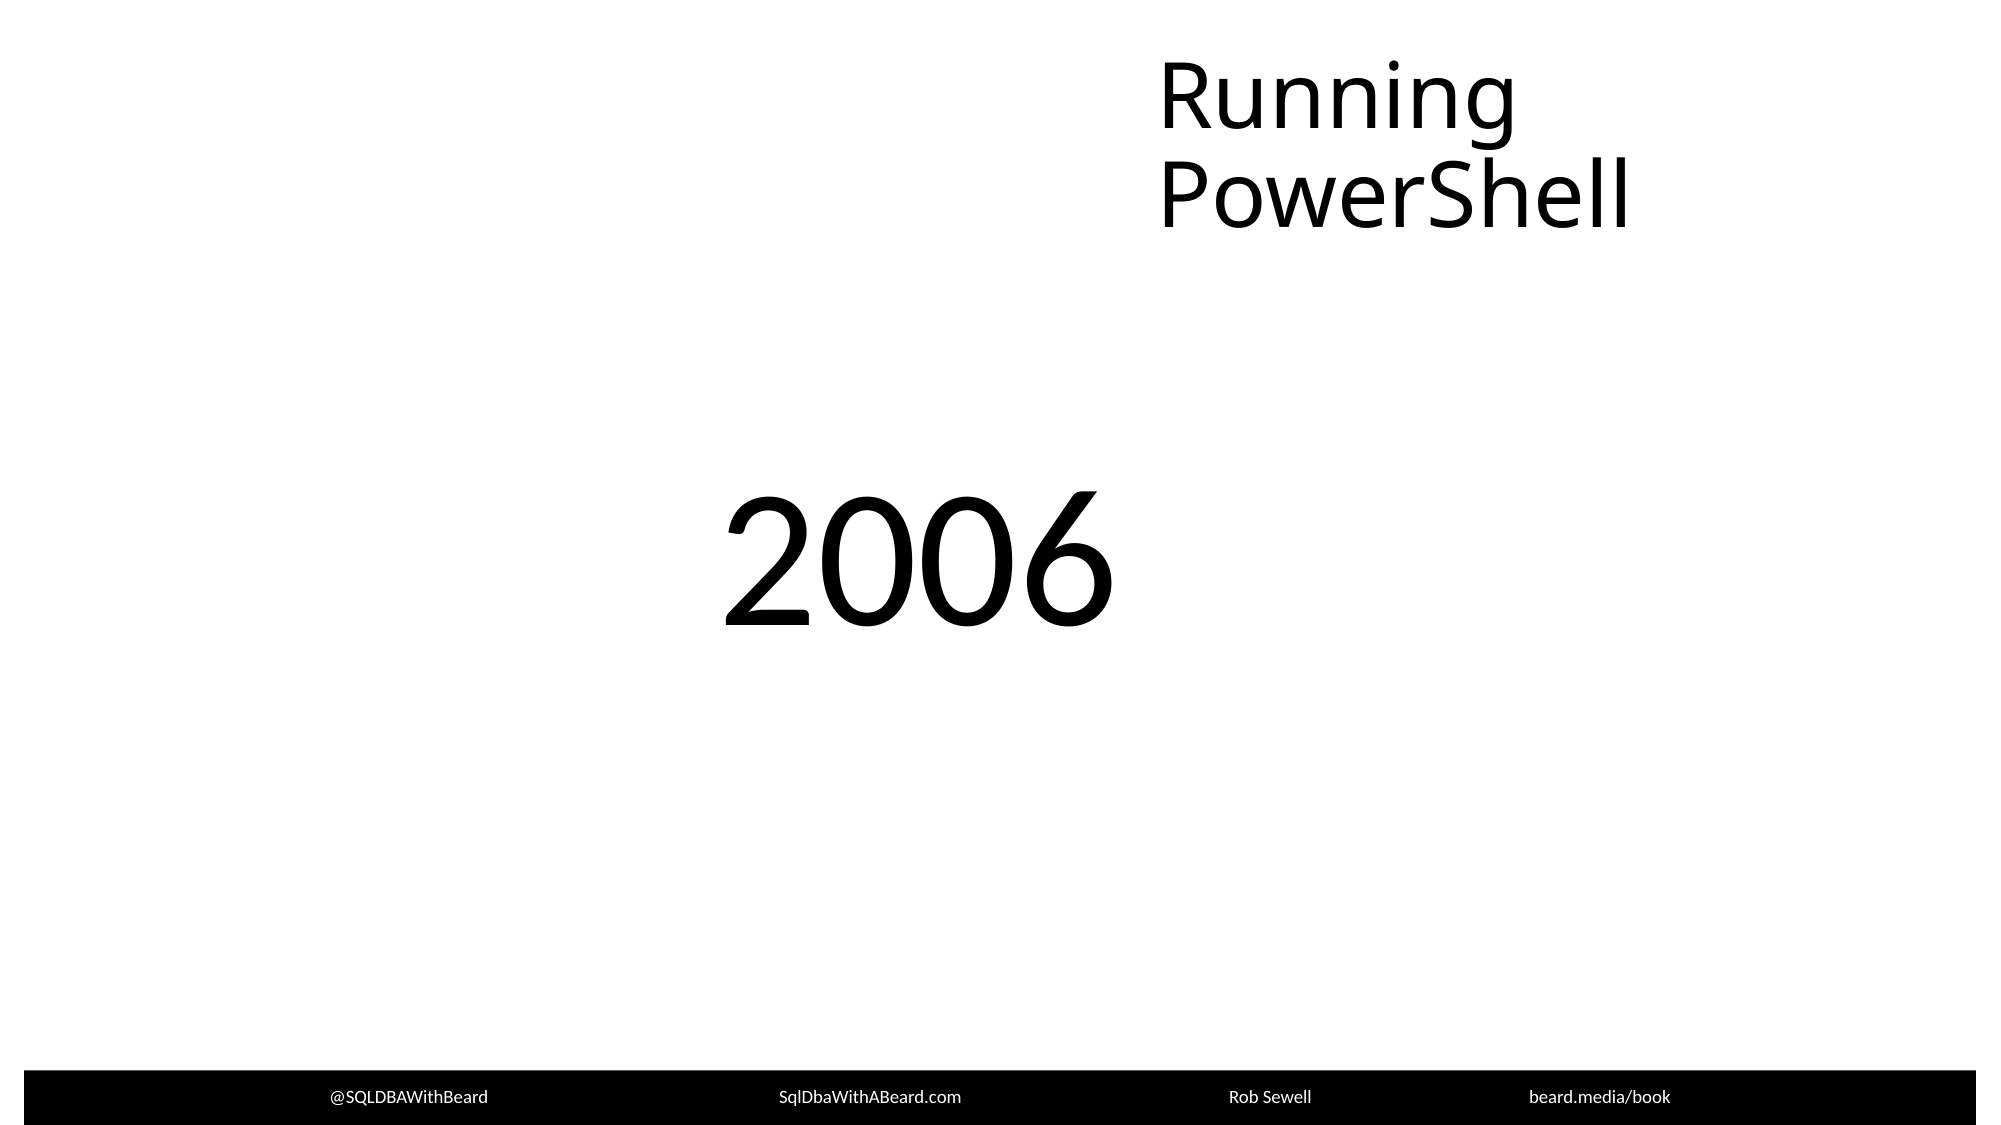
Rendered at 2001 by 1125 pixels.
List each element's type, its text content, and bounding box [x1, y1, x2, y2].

footer @SQLDBAWithBeard SqlDbaWithABeard.com Rob Sewell beard.media/book [24, 1070, 1976, 1125]
list 2006 [702, 447, 1167, 678]
title Running PowerShell [1141, 39, 1927, 257]
